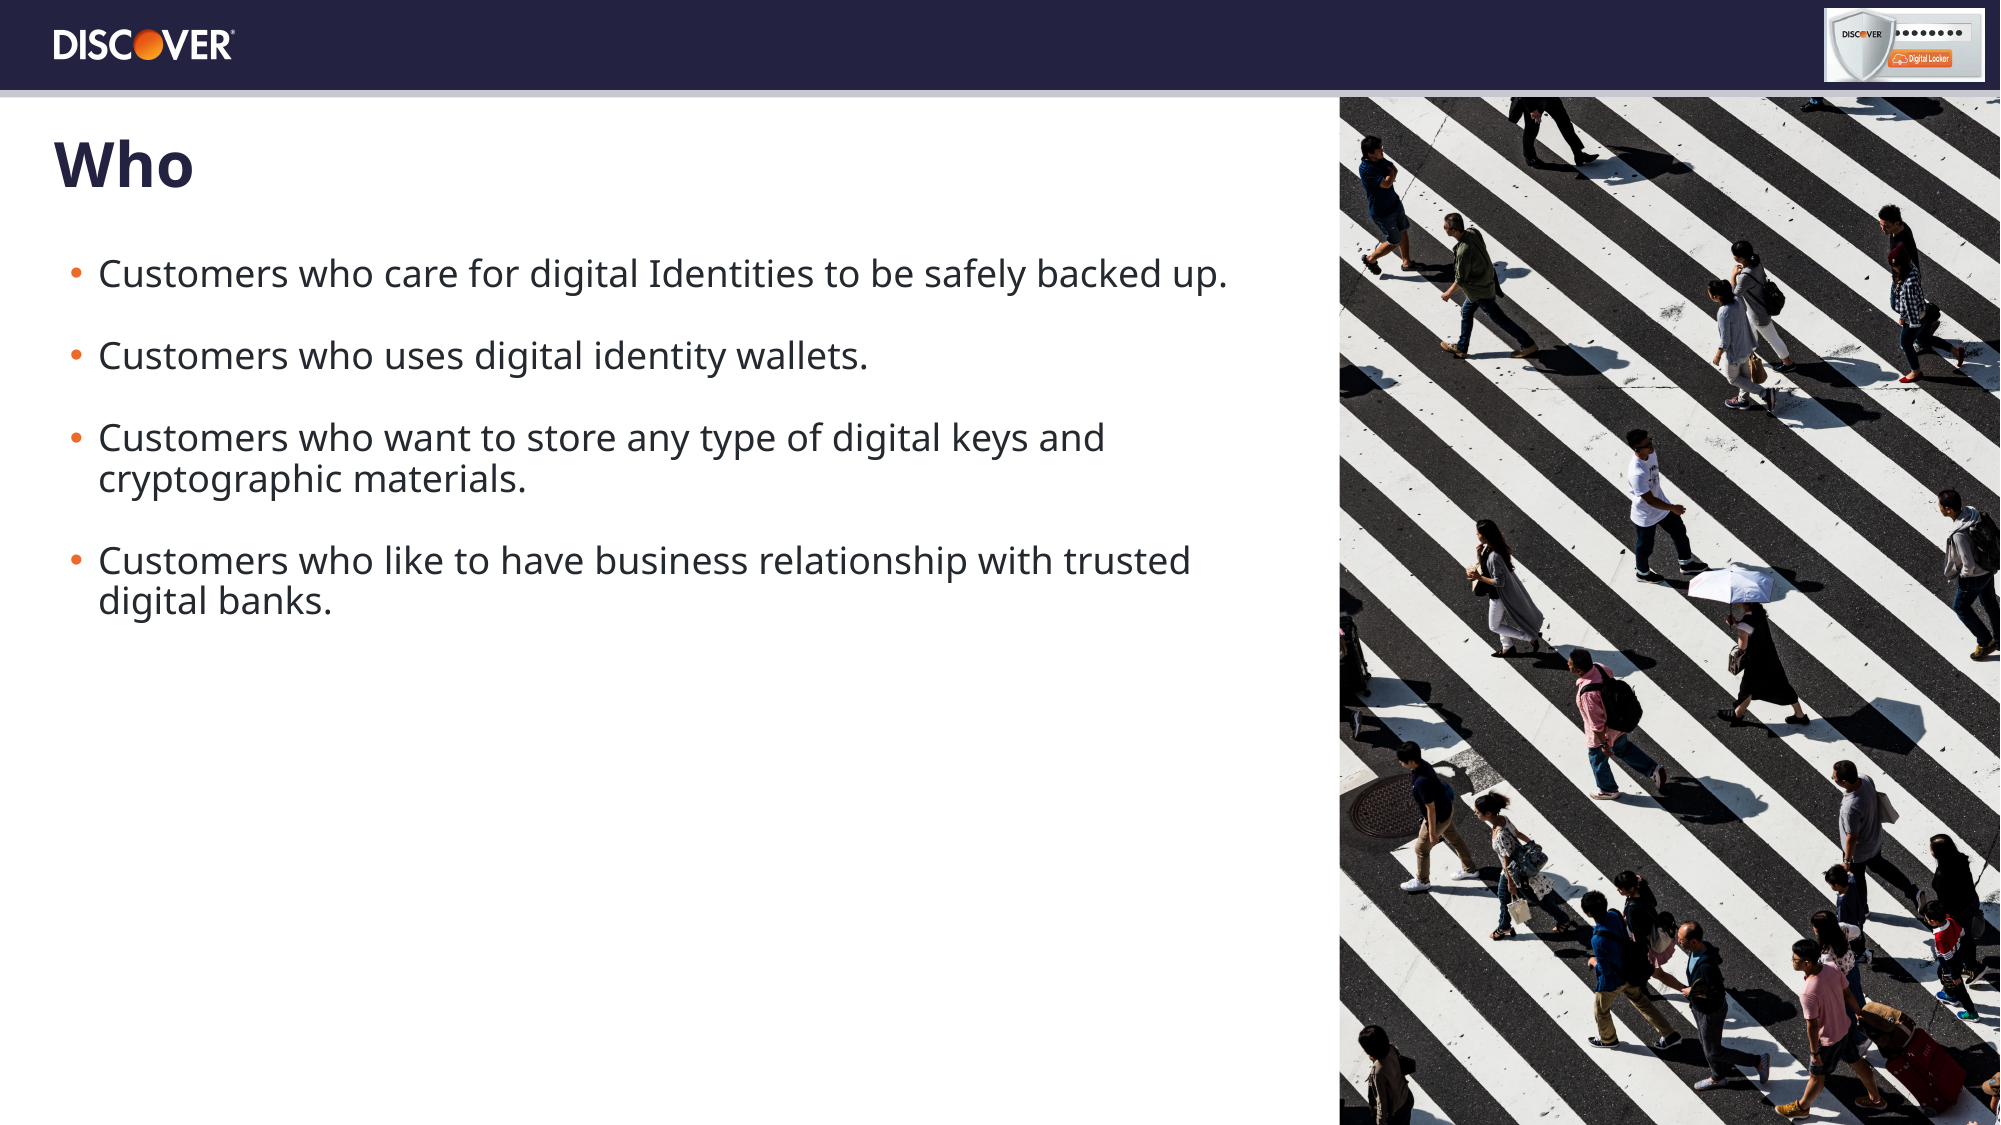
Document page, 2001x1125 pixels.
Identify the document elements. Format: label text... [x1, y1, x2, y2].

picture [1339, 97, 2000, 1125]
picture [1824, 8, 1985, 82]
picture [54, 29, 235, 60]
title Who [54, 97, 1339, 225]
list Customers who care for digital Identities to be safely backed up. Customers who uses digital identity wallets. Customers who want to store any type of digital keys and cryptographic materials. Customers who like to have business relationship with trusted digital banks. [54, 247, 1308, 1073]
